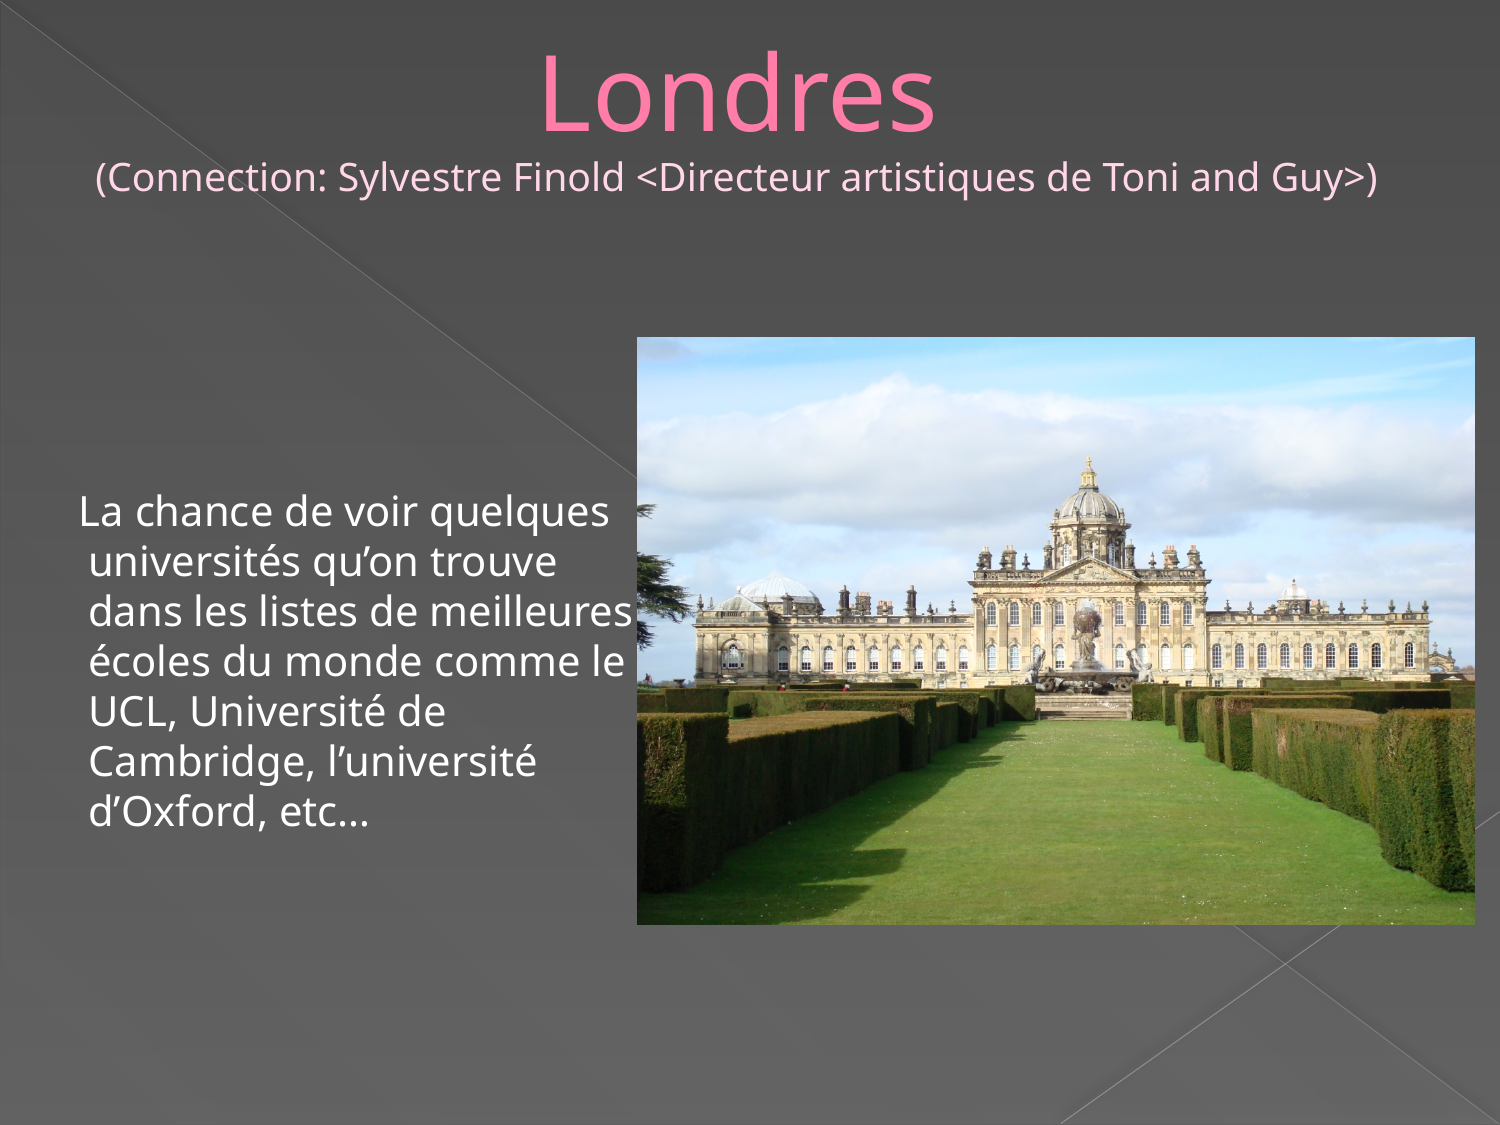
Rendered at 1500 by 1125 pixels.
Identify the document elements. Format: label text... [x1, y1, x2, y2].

title Londres (Connection: Sylvestre Finold <Directeur artistiques de Toni and Guy>) [62, 0, 1413, 225]
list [637, 337, 1476, 926]
list La chance de voir quelques universités qu’on trouve dans les listes de meilleures écoles du monde comme le UCL, Université de Cambridge, l’université d’Oxford, etc… [0, 287, 663, 1030]
